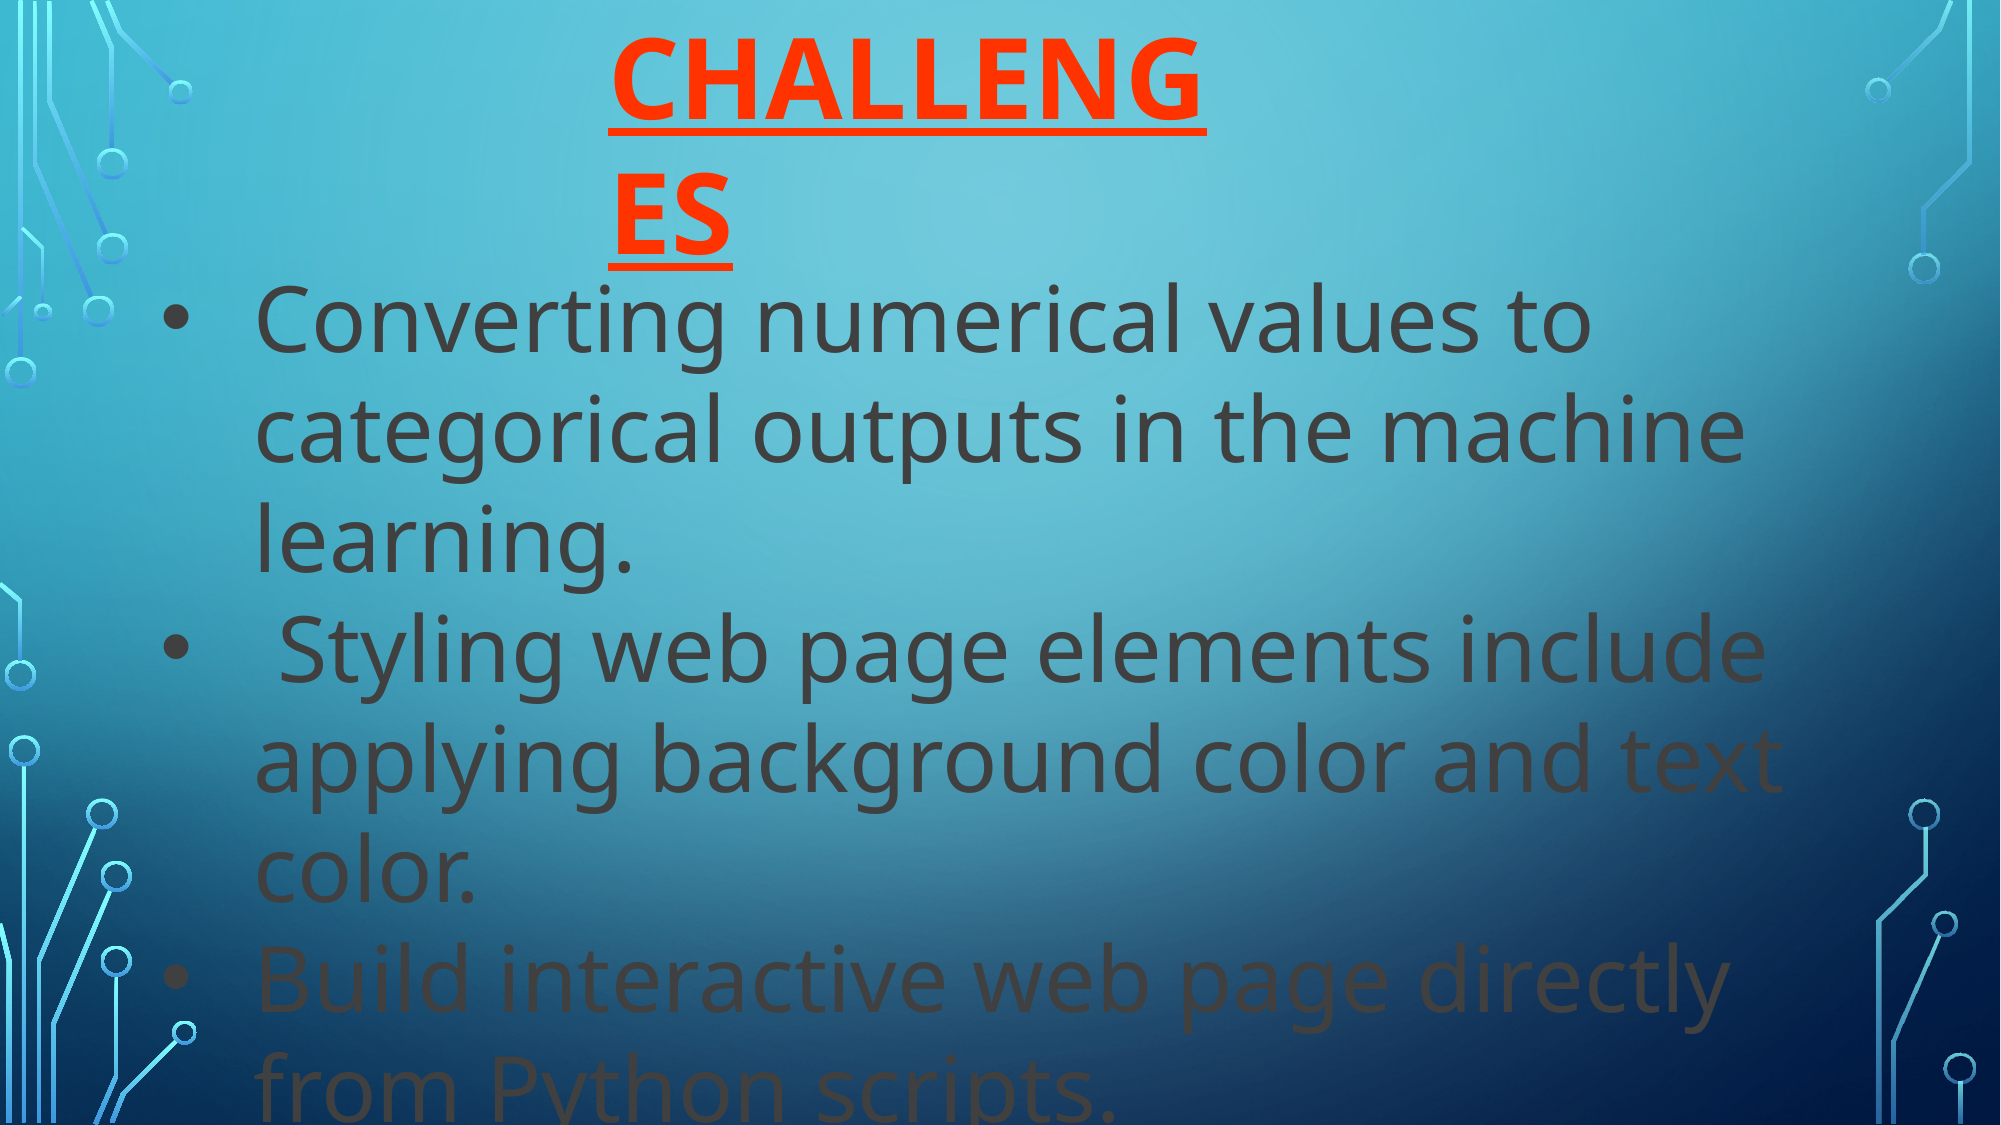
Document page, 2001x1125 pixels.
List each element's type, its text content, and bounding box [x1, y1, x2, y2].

text_box Converting numerical values to categorical outputs in the machine learning. Styling web page elements include applying background color and text color. Build interactive web page directly from Python scripts. [145, 253, 1924, 1125]
text_box CHALLENGES [593, 0, 1278, 253]
